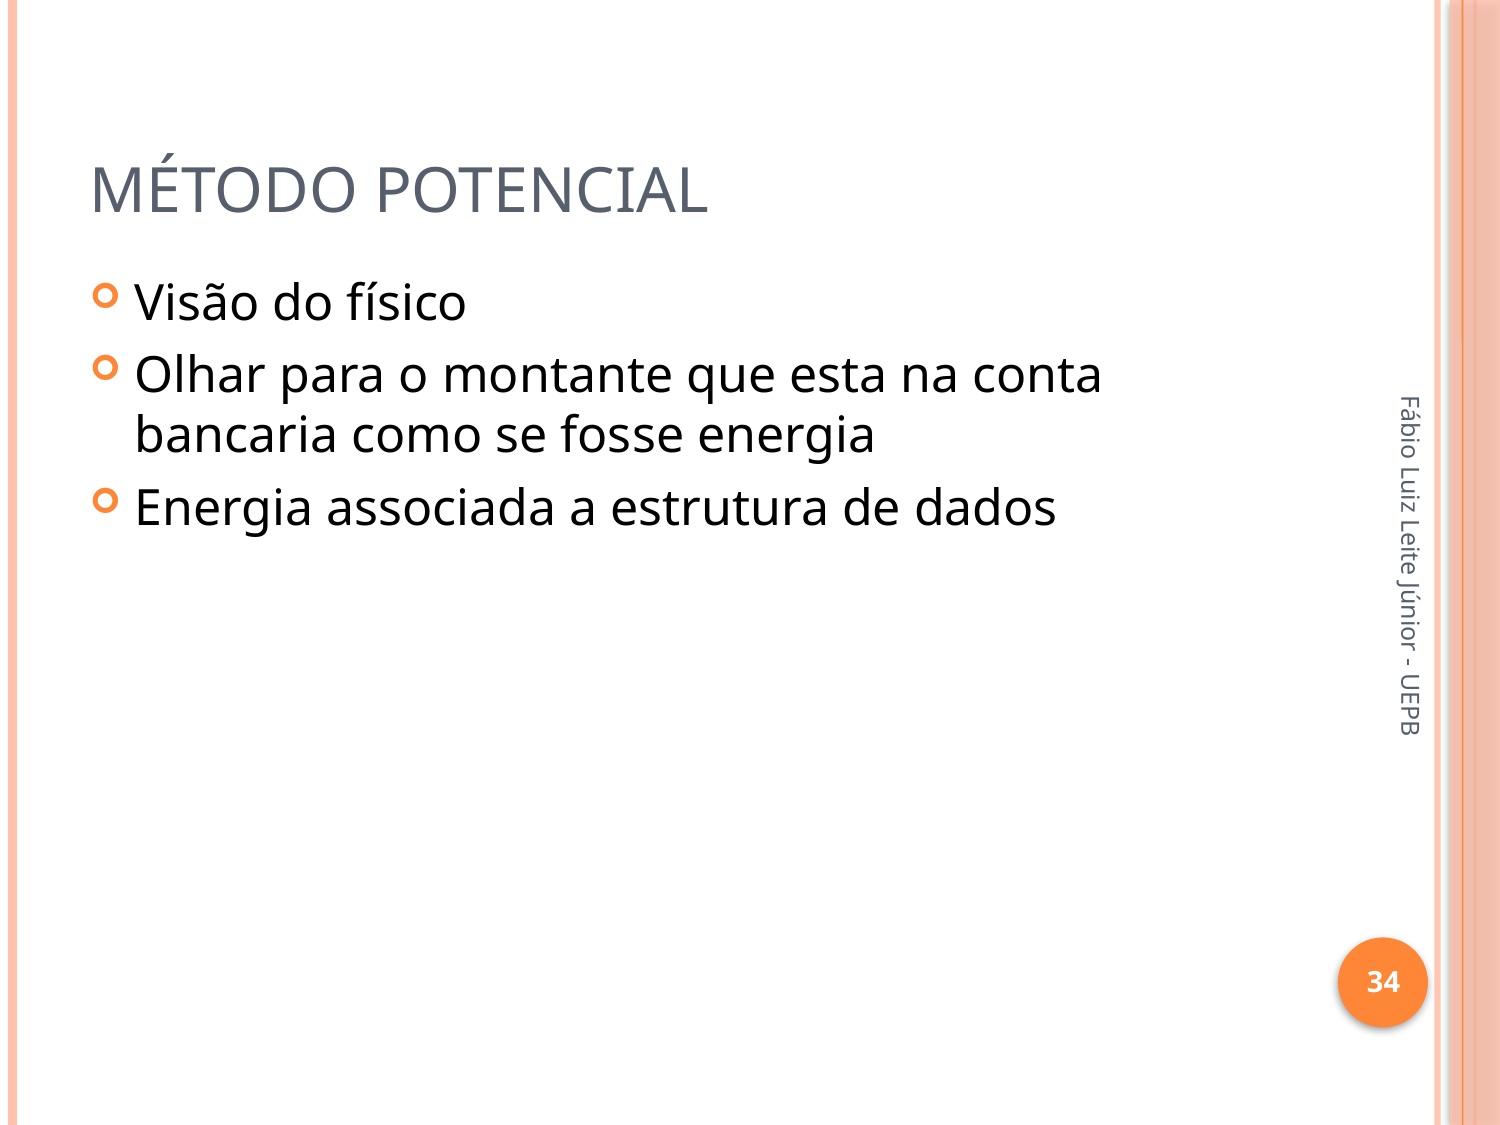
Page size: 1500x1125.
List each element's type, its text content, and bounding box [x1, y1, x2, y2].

slide_number 34 [1333, 940, 1434, 1027]
footer Fábio Luiz Leite Júnior - UEPB [1379, 380, 1440, 906]
list Visão do físico Olhar para o montante que esta na conta bancaria como se fosse energia Energia associada a estrutura de dados [75, 262, 1300, 1062]
title Método Potencial [75, 45, 1300, 233]
